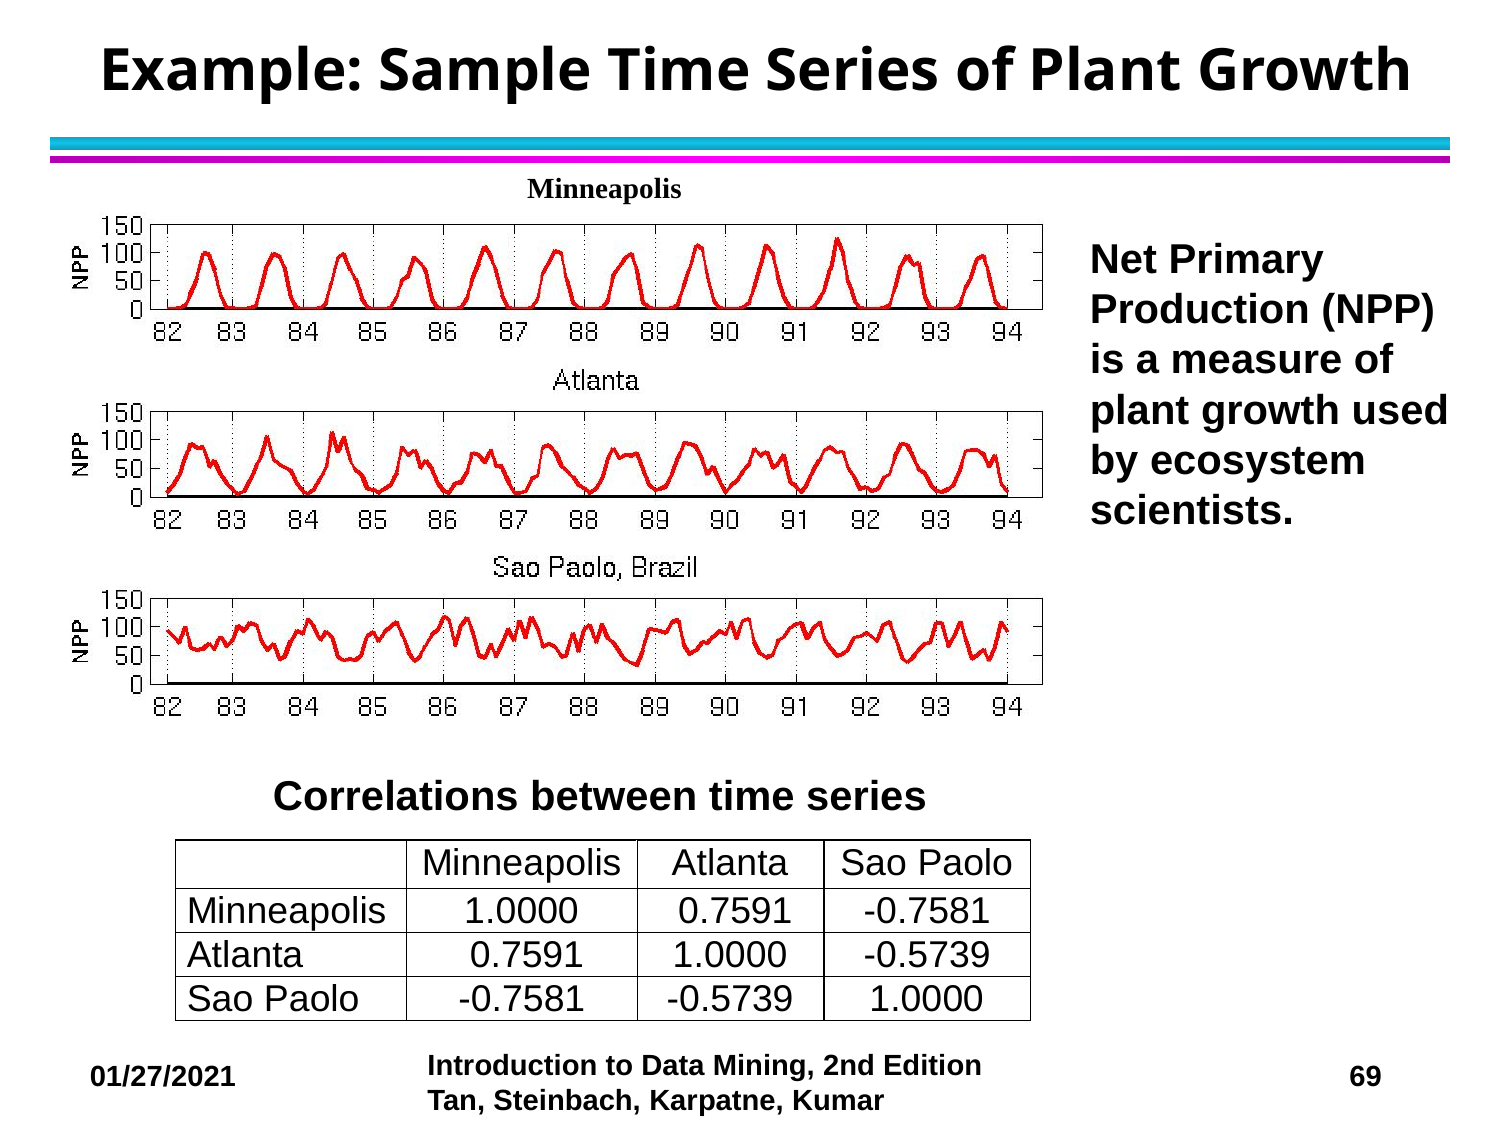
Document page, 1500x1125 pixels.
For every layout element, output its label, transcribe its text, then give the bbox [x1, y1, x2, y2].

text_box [174, 839, 1097, 1051]
text_box Correlations between time series [149, 771, 1050, 825]
text_box Net Primary Production (NPP) is a measure of plant growth used by ecosystem scientists. [1154, 224, 1475, 540]
text_box Example: Sample Time Series of Plant Growth [49, 24, 1463, 110]
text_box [0, 162, 1151, 763]
